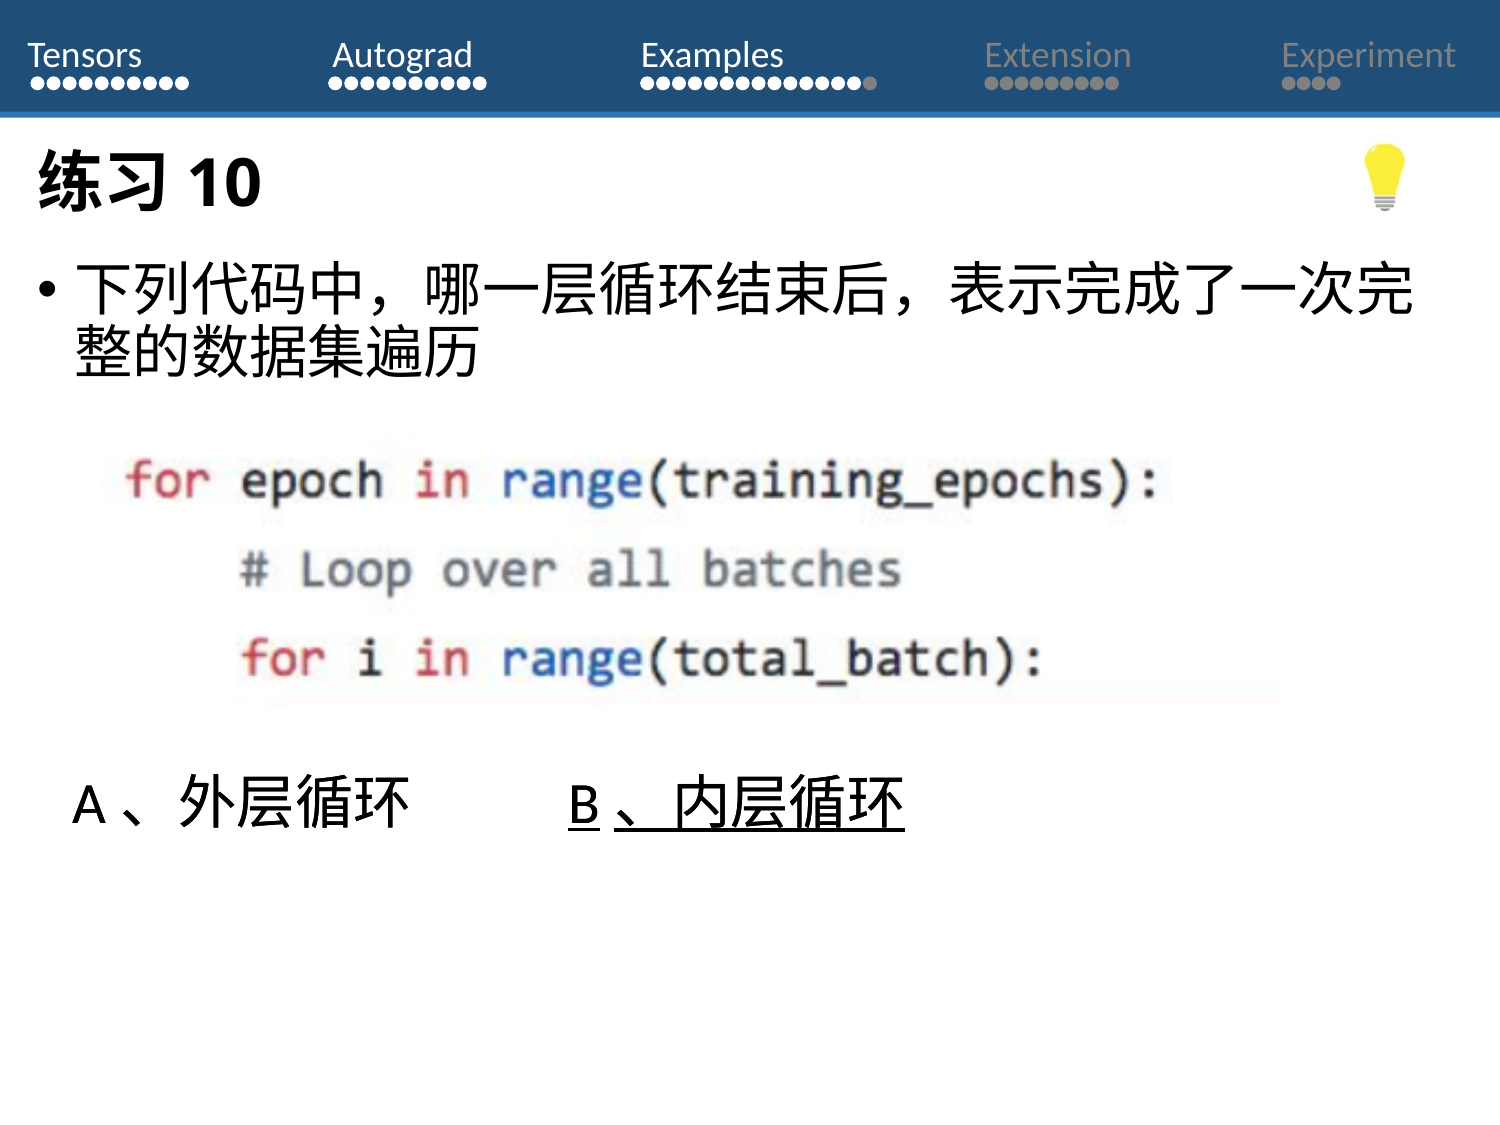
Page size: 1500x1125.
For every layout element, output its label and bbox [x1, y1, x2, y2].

text_box [815, 76, 830, 91]
text_box [317, 22, 489, 91]
text_box [969, 22, 1148, 91]
text_box [12, 22, 173, 91]
text_box [174, 76, 189, 91]
text_box [1266, 22, 1472, 91]
picture [52, 436, 1280, 706]
title [22, 139, 1481, 231]
list [22, 252, 1481, 1103]
picture [1360, 139, 1410, 217]
text_box [57, 758, 1393, 843]
text_box [831, 76, 877, 91]
text_box [626, 22, 814, 91]
